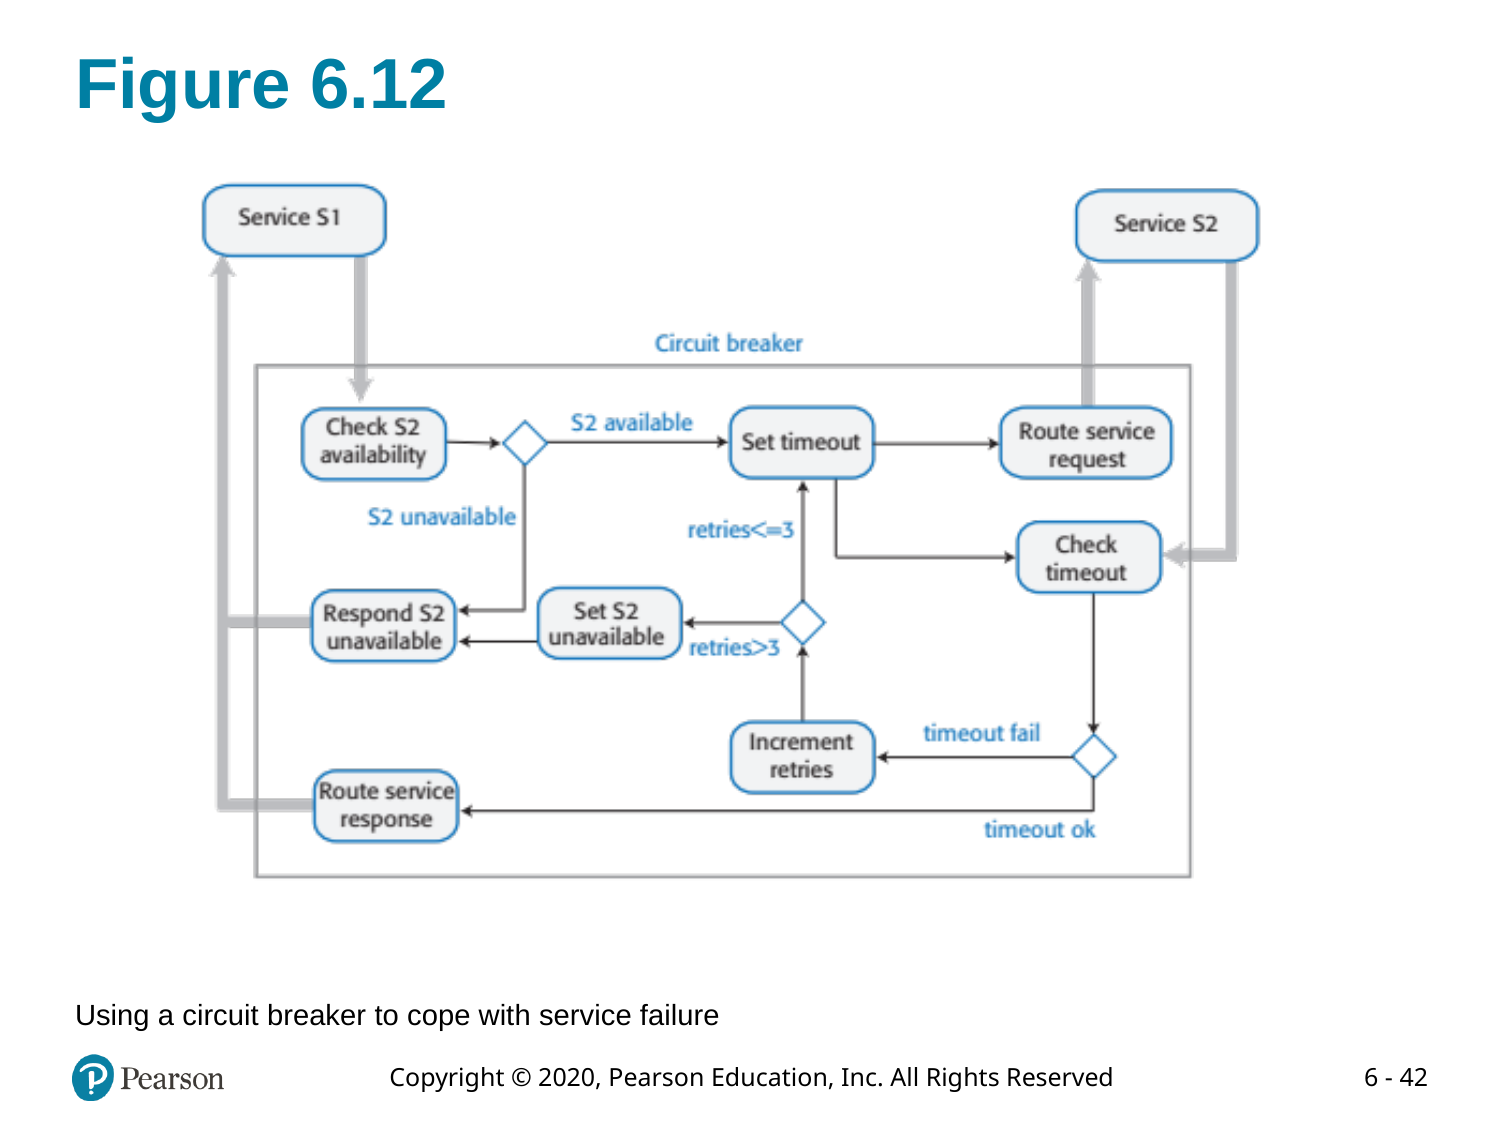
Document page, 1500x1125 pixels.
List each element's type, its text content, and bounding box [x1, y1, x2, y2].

list Using a circuit breaker to cope with service failure [75, 880, 1425, 1031]
picture [72, 1054, 89, 1072]
picture [81, 1064, 107, 1089]
title Figure 6.12 [75, 37, 1425, 213]
picture [99, 1054, 224, 1101]
picture [72, 1087, 83, 1101]
picture [162, 149, 1293, 913]
